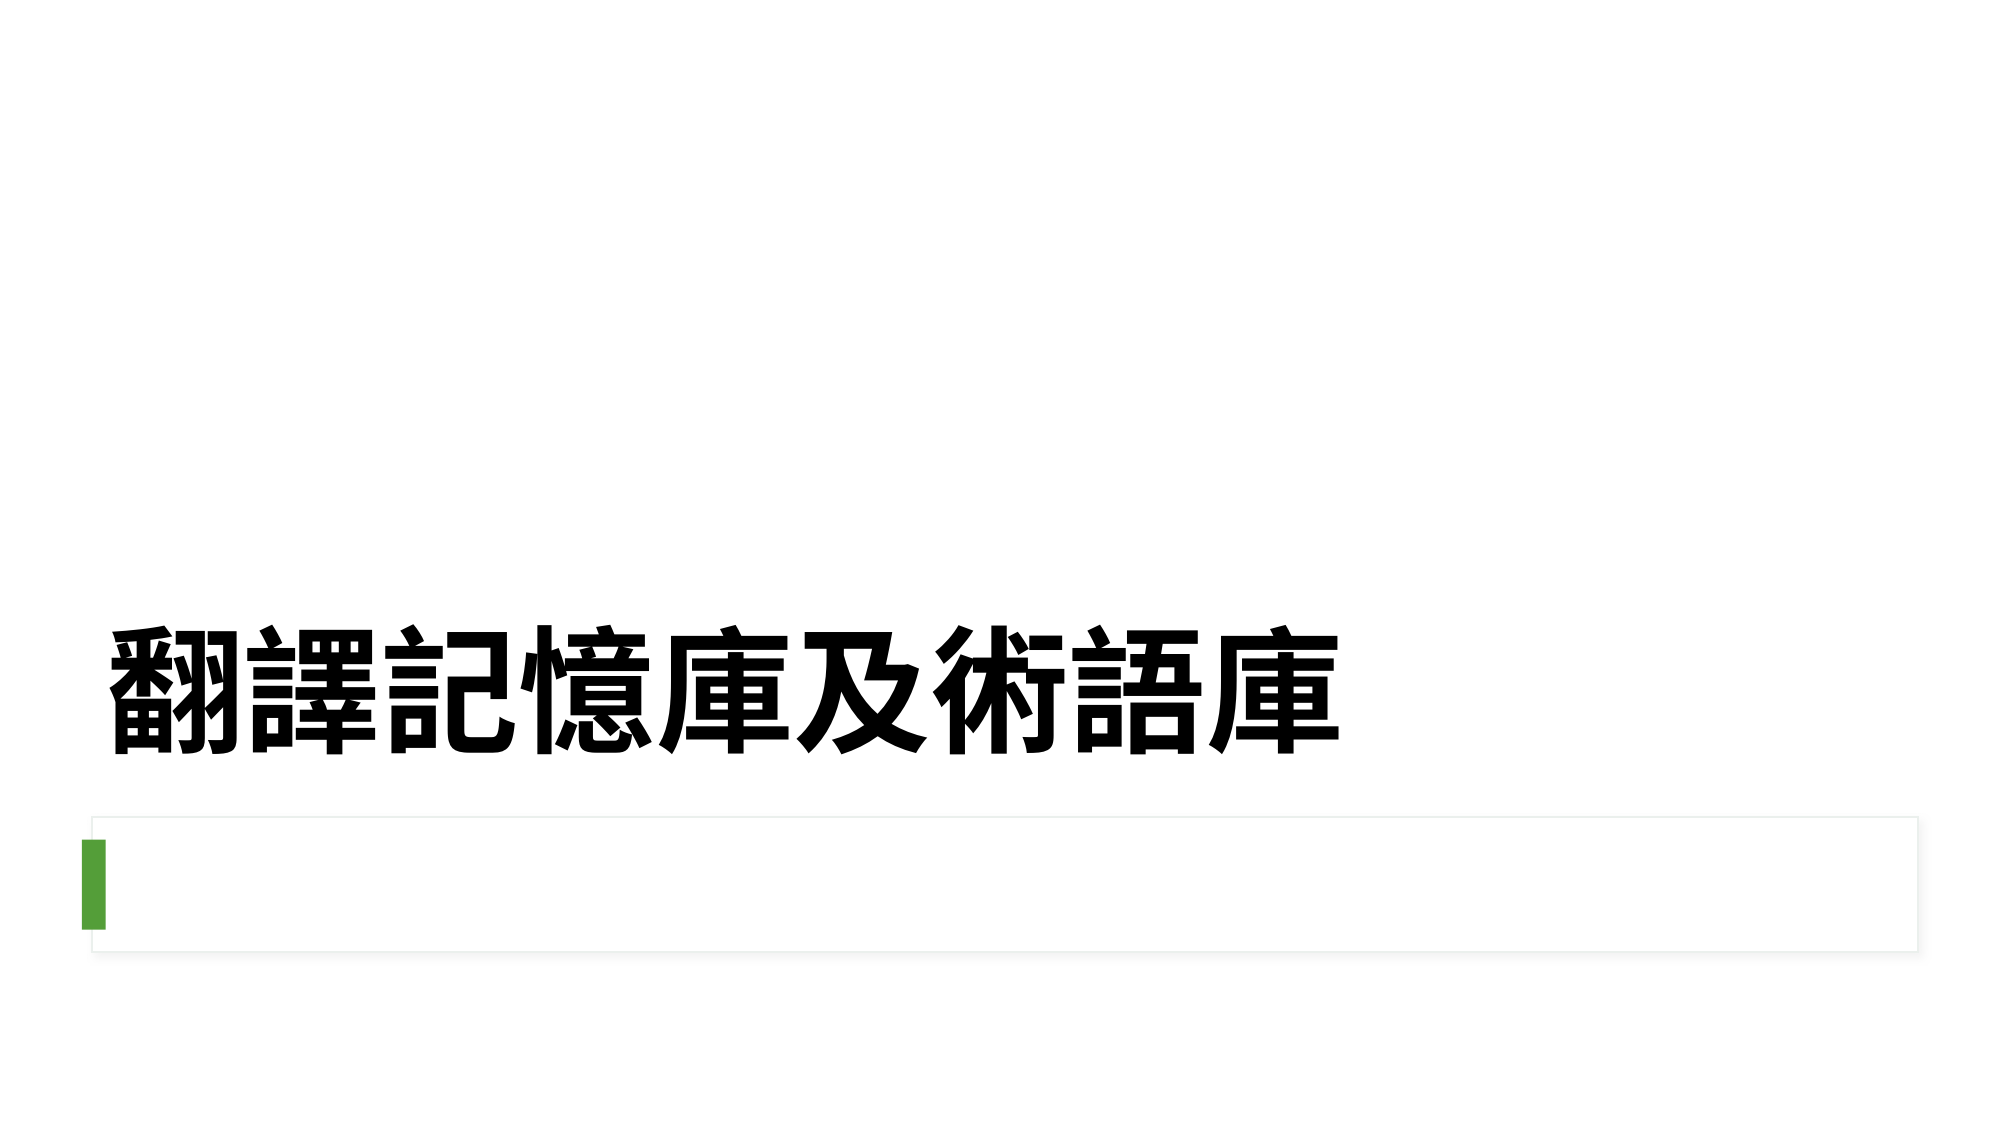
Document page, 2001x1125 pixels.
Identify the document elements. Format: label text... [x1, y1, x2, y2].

title 翻譯記憶庫及術語庫 [91, 104, 1878, 780]
